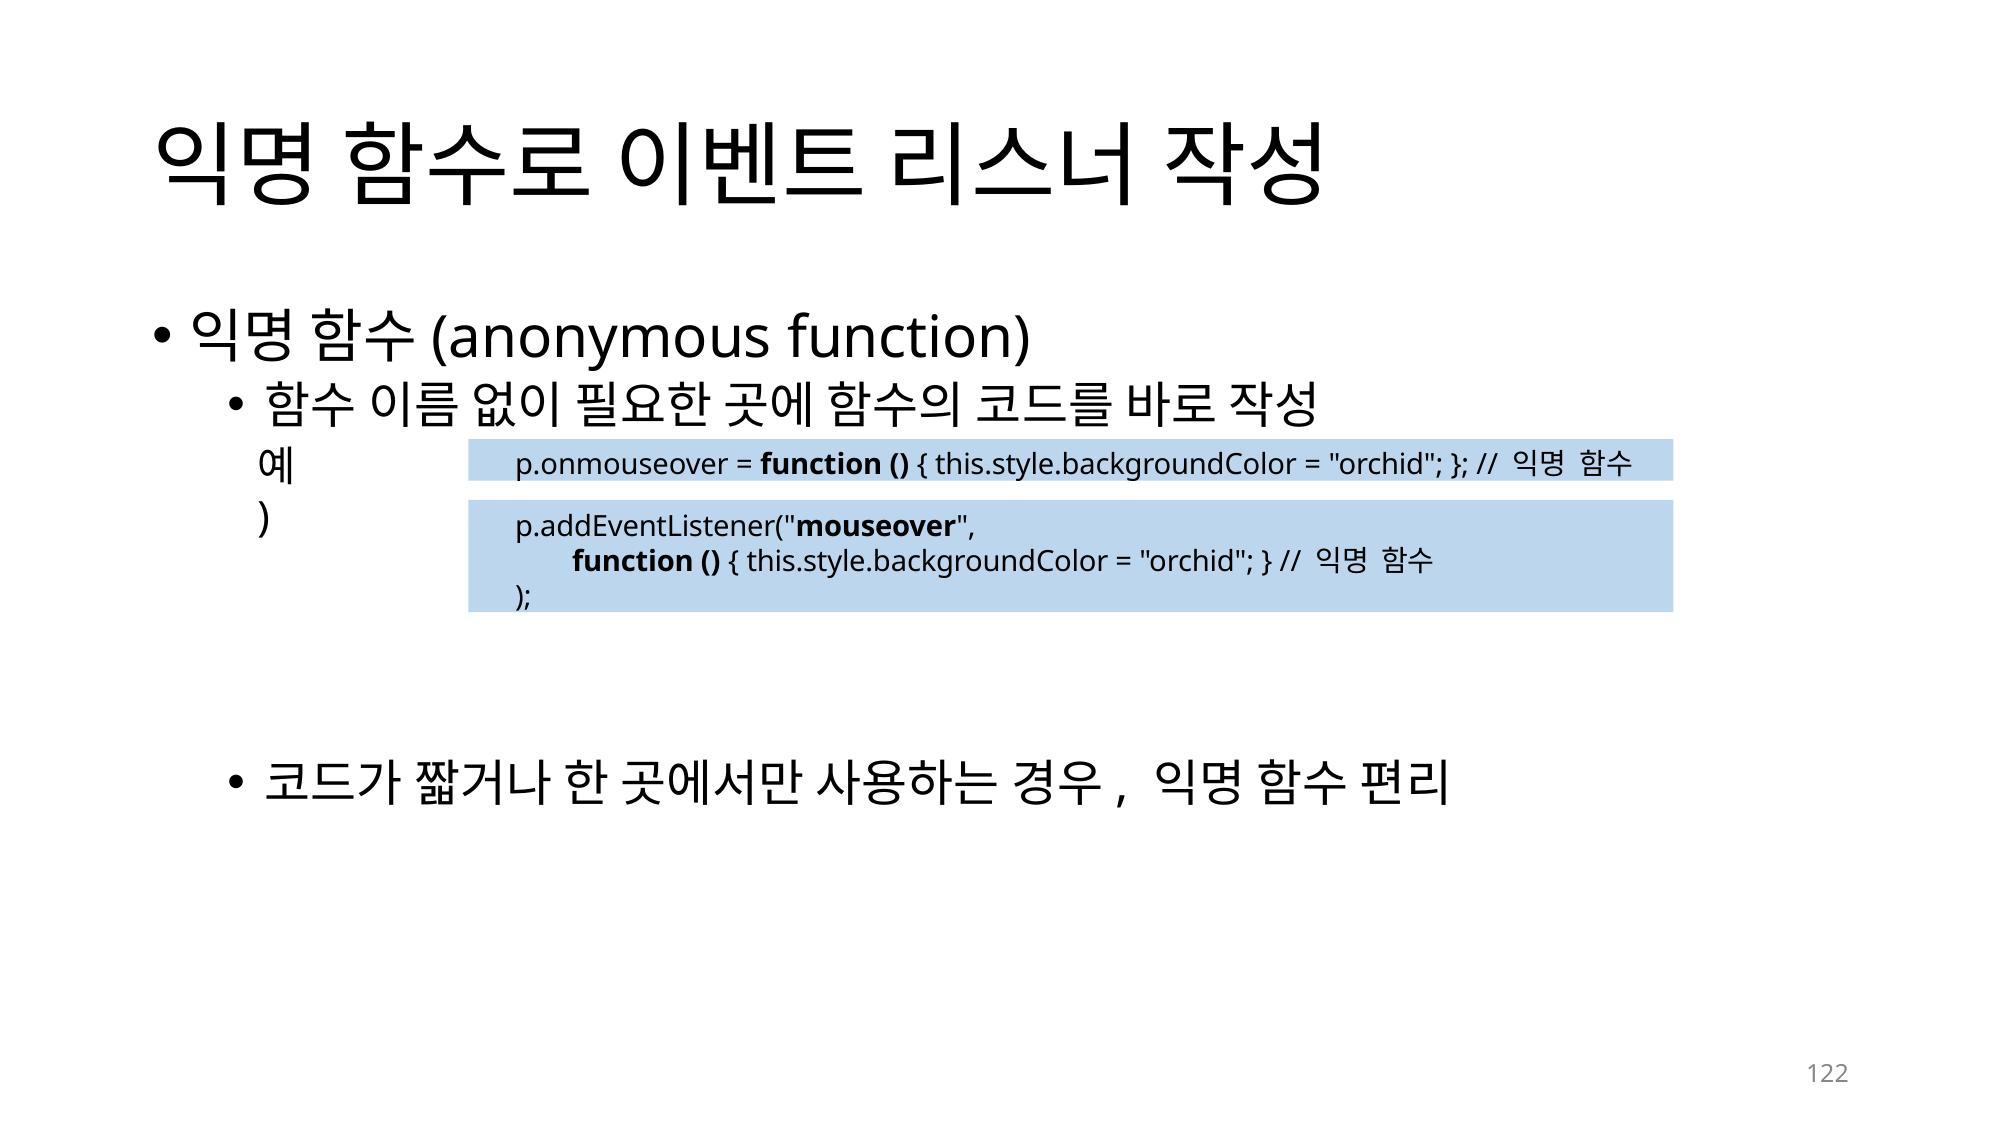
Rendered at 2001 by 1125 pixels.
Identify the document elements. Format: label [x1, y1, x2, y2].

slide_number [1801, 1053, 1853, 1125]
text_box [225, 749, 1570, 812]
title [150, 104, 1476, 295]
text_box [255, 437, 314, 540]
text_box [150, 291, 1459, 434]
text_box [468, 499, 1674, 613]
text_box [468, 439, 1674, 481]
